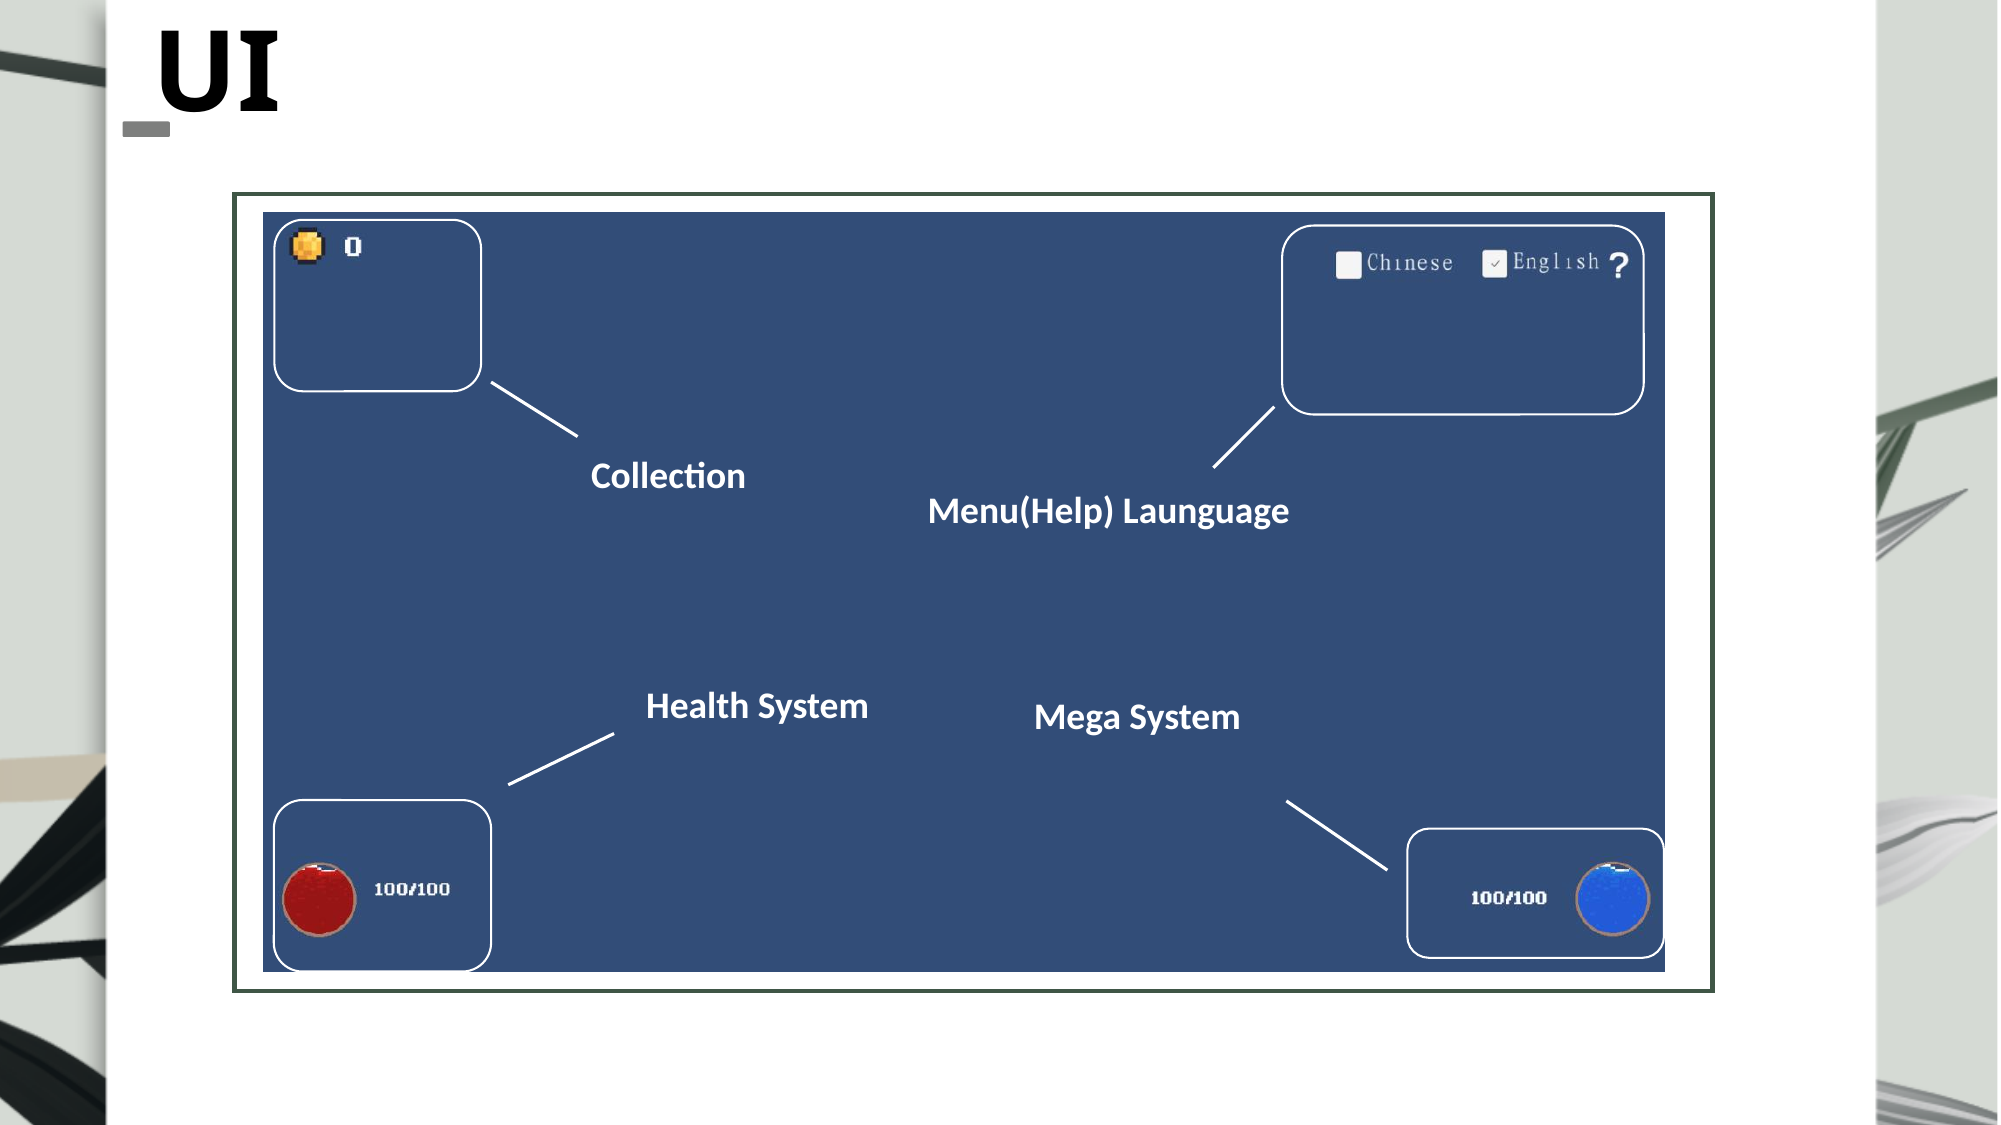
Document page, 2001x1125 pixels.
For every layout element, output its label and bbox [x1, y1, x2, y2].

picture [263, 212, 1665, 972]
text_box [122, 0, 936, 143]
text_box [1213, 406, 1275, 468]
text_box [0, 0, 1998, 1125]
text_box [491, 382, 578, 437]
text_box [1286, 800, 1388, 871]
text_box [508, 733, 614, 785]
